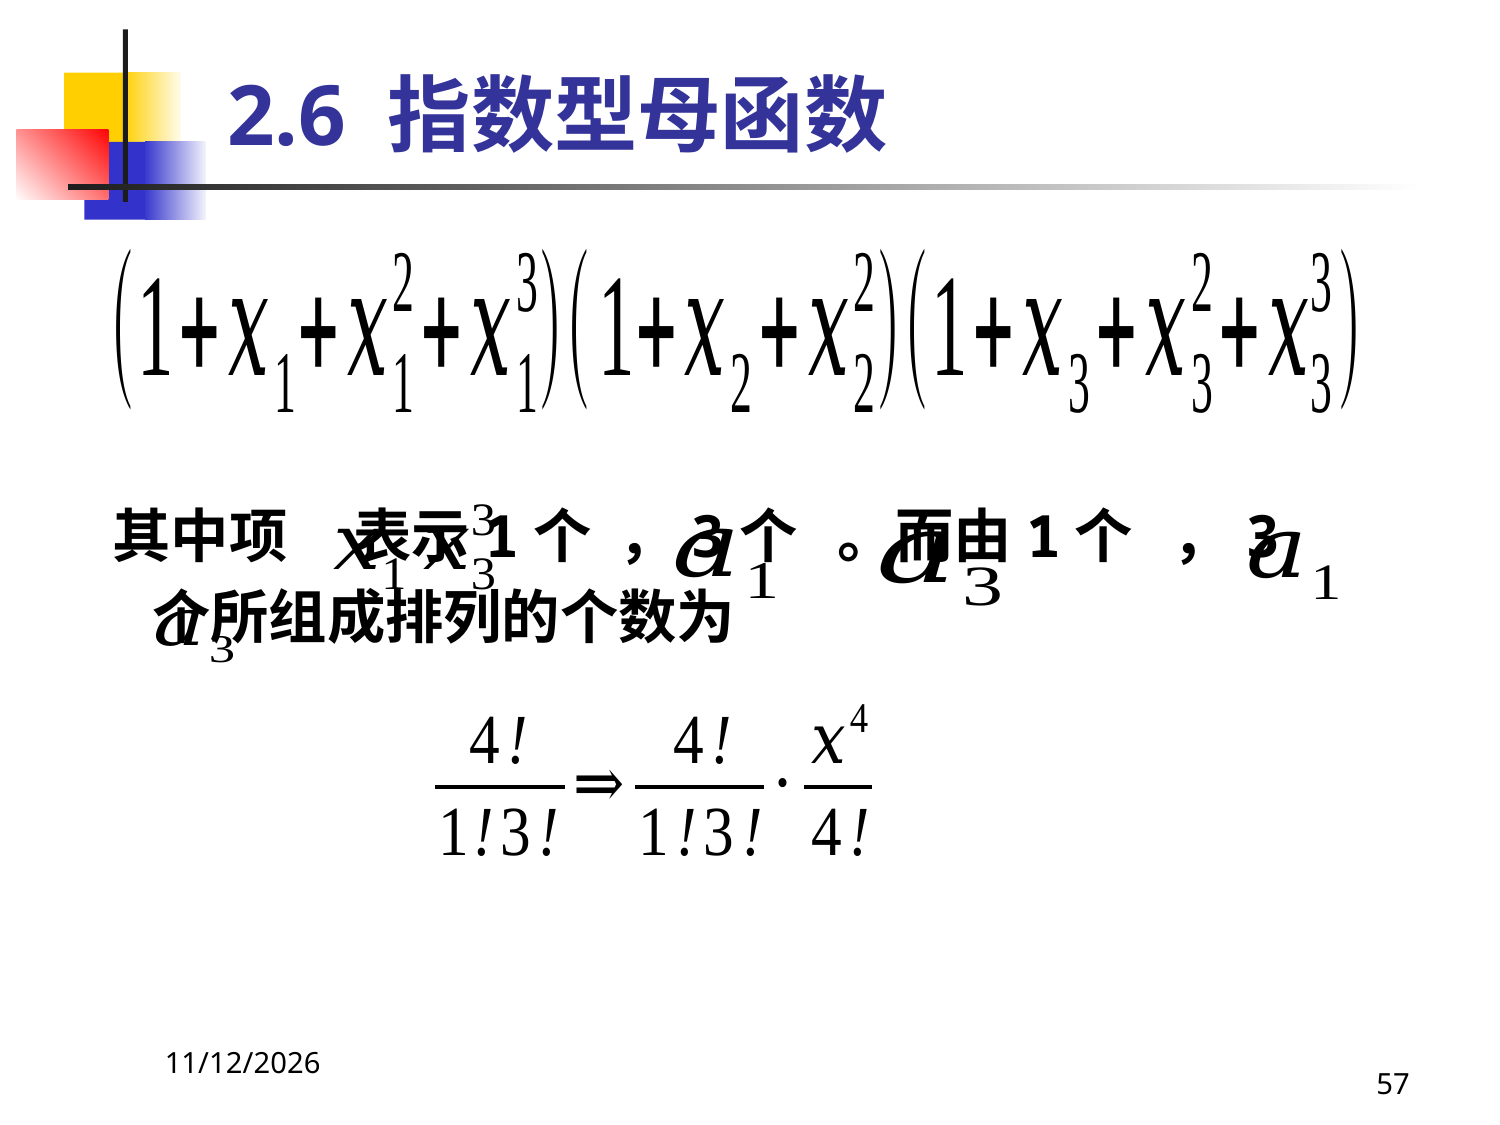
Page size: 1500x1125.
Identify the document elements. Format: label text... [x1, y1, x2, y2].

list 其中项 表示1个 ，3个 。而由1个 ，3 个所组成排列的个数为 [43, 523, 489, 528]
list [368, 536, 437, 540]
list 其中项 表示1个 ，3个 。而由1个 ，3 个所组成排列的个数为 [946, 536, 1269, 540]
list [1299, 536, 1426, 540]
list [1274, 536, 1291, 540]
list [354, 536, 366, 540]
list 其中项 表示1个 ，3个 。而由1个 ，3 个所组成排列的个数为 [490, 529, 710, 534]
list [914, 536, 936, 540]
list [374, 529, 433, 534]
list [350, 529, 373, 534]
list 其中项 表示1个 ，3个 。而由1个 ，3 个所组成排列的个数为 [731, 529, 1426, 534]
list 其中项 表示1个 ，3个 。而由1个 ，3 个所组成排列的个数为 [43, 536, 347, 540]
title 2.6 指数型母函数 [212, 24, 1261, 170]
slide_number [150, 1037, 463, 1113]
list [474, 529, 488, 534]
list 其中项 表示1个 ，3个 。而由1个 ，3 个所组成排列的个数为 [730, 536, 907, 540]
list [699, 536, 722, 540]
slide_number 57 [1112, 1037, 1425, 1113]
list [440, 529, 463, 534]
list 其中项 表示1个 ，3个 。而由1个 ，3 个所组成排列的个数为 [43, 529, 343, 534]
list 其中项 表示1个 ，3个 。而由1个 ，3 个所组成排列的个数为 [493, 523, 1426, 528]
list 其中项 表示1个 ，3个 。而由1个 ，3 个所组成排列的个数为 [43, 541, 1426, 1013]
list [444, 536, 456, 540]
list 其中项 表示1个 ，3个 。而由1个 ，3 个所组成排列的个数为 [43, 246, 1426, 522]
list 其中项 表示1个 ，3个 。而由1个 ，3 个所组成排列的个数为 [458, 536, 692, 540]
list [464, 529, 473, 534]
